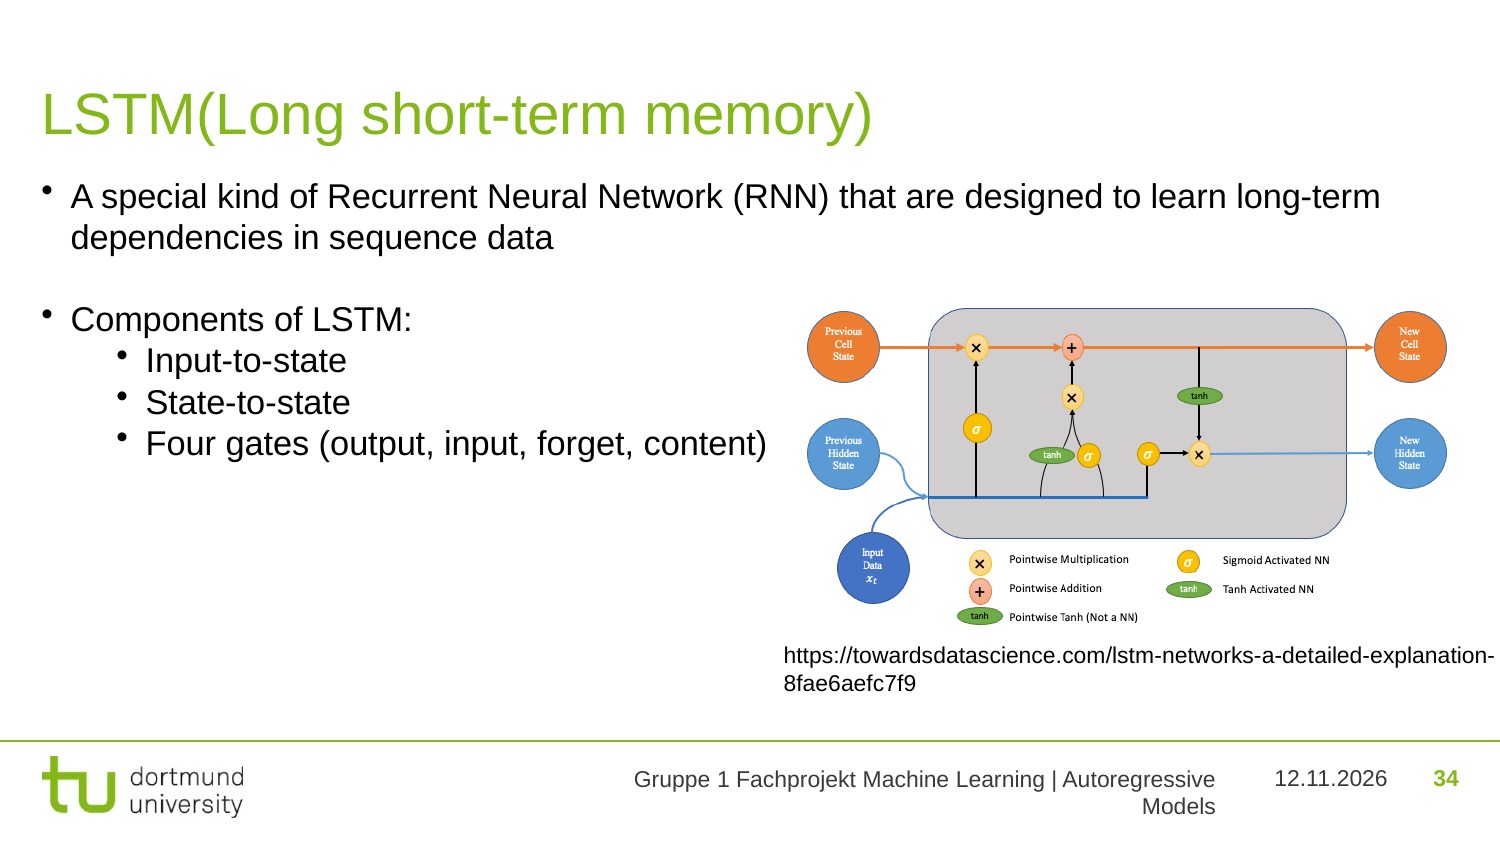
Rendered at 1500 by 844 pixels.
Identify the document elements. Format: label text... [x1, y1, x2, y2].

slide_number 34 [1395, 760, 1459, 795]
picture [42, 756, 243, 818]
title https://towardsdatascience.com/lstm-networks-a-detailed-explanation-8fae6aefc7f9 [783, 640, 1500, 686]
list A special kind of Recurrent Neural Network (RNN) that are designed to learn long-term dependencies in sequence data Components of LSTM: Input-to-state State-to-state Four gates (output, input, forget, content) [41, 173, 1459, 611]
list LSTM(Long short-term memory) [41, 76, 1459, 149]
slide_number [1239, 763, 1388, 809]
picture [798, 301, 1462, 642]
footer Gruppe 1 Fachprojekt Machine Learning | Autoregressive Models [553, 764, 1216, 810]
